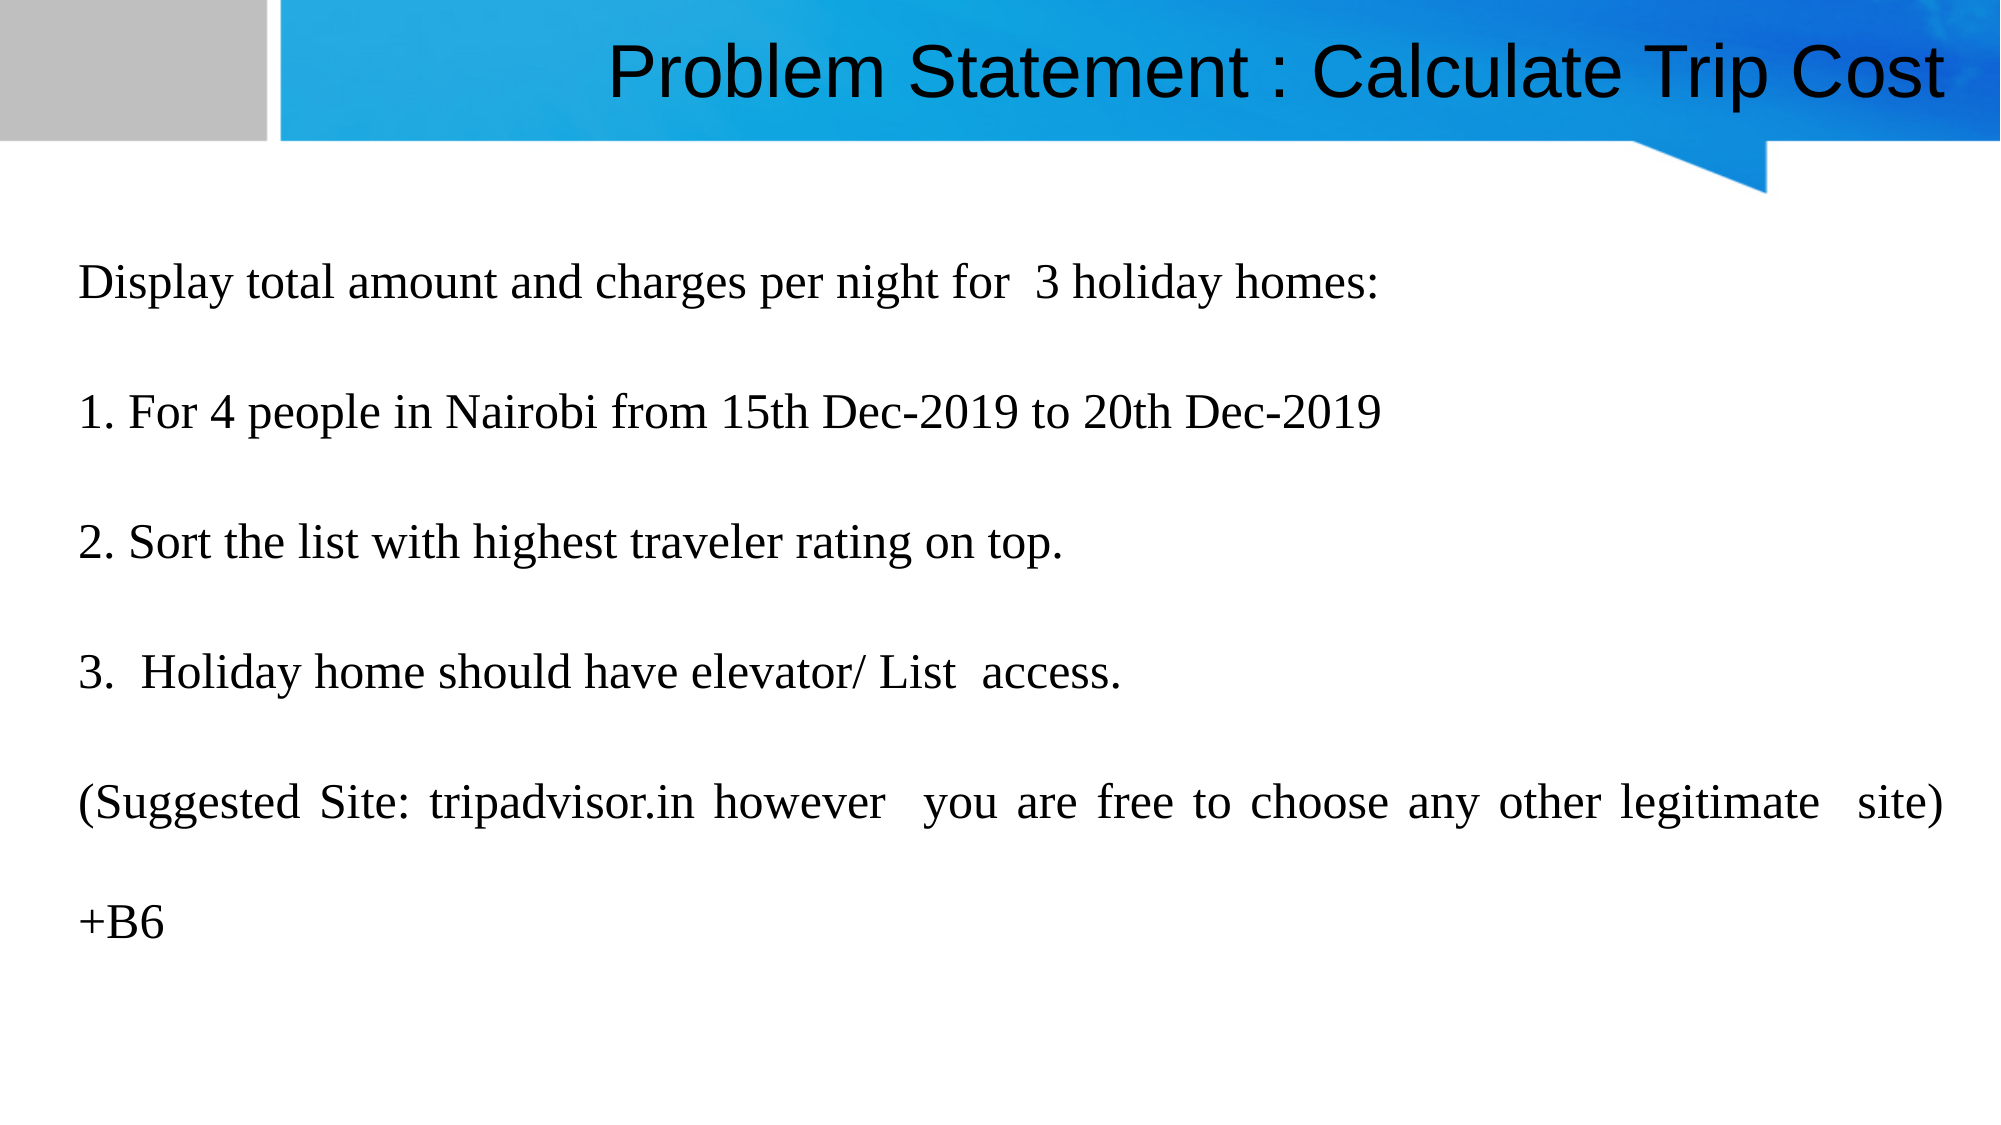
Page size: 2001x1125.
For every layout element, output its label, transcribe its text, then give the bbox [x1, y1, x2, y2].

title Problem Statement : Calculate Trip Cost [238, 10, 1961, 126]
picture [0, 0, 2000, 1125]
list Display total amount and charges per night for 3 holiday homes: 1. For 4 people in Nairobi from 15th Dec-2019 to 20th Dec-2019 2. Sort the list with highest traveler rating on top. 3. Holiday home should have elevator/ List access. (Suggested Site: tripadvisor.in however you are free to choose any other legitimate site)+B6 [63, 180, 1961, 1050]
